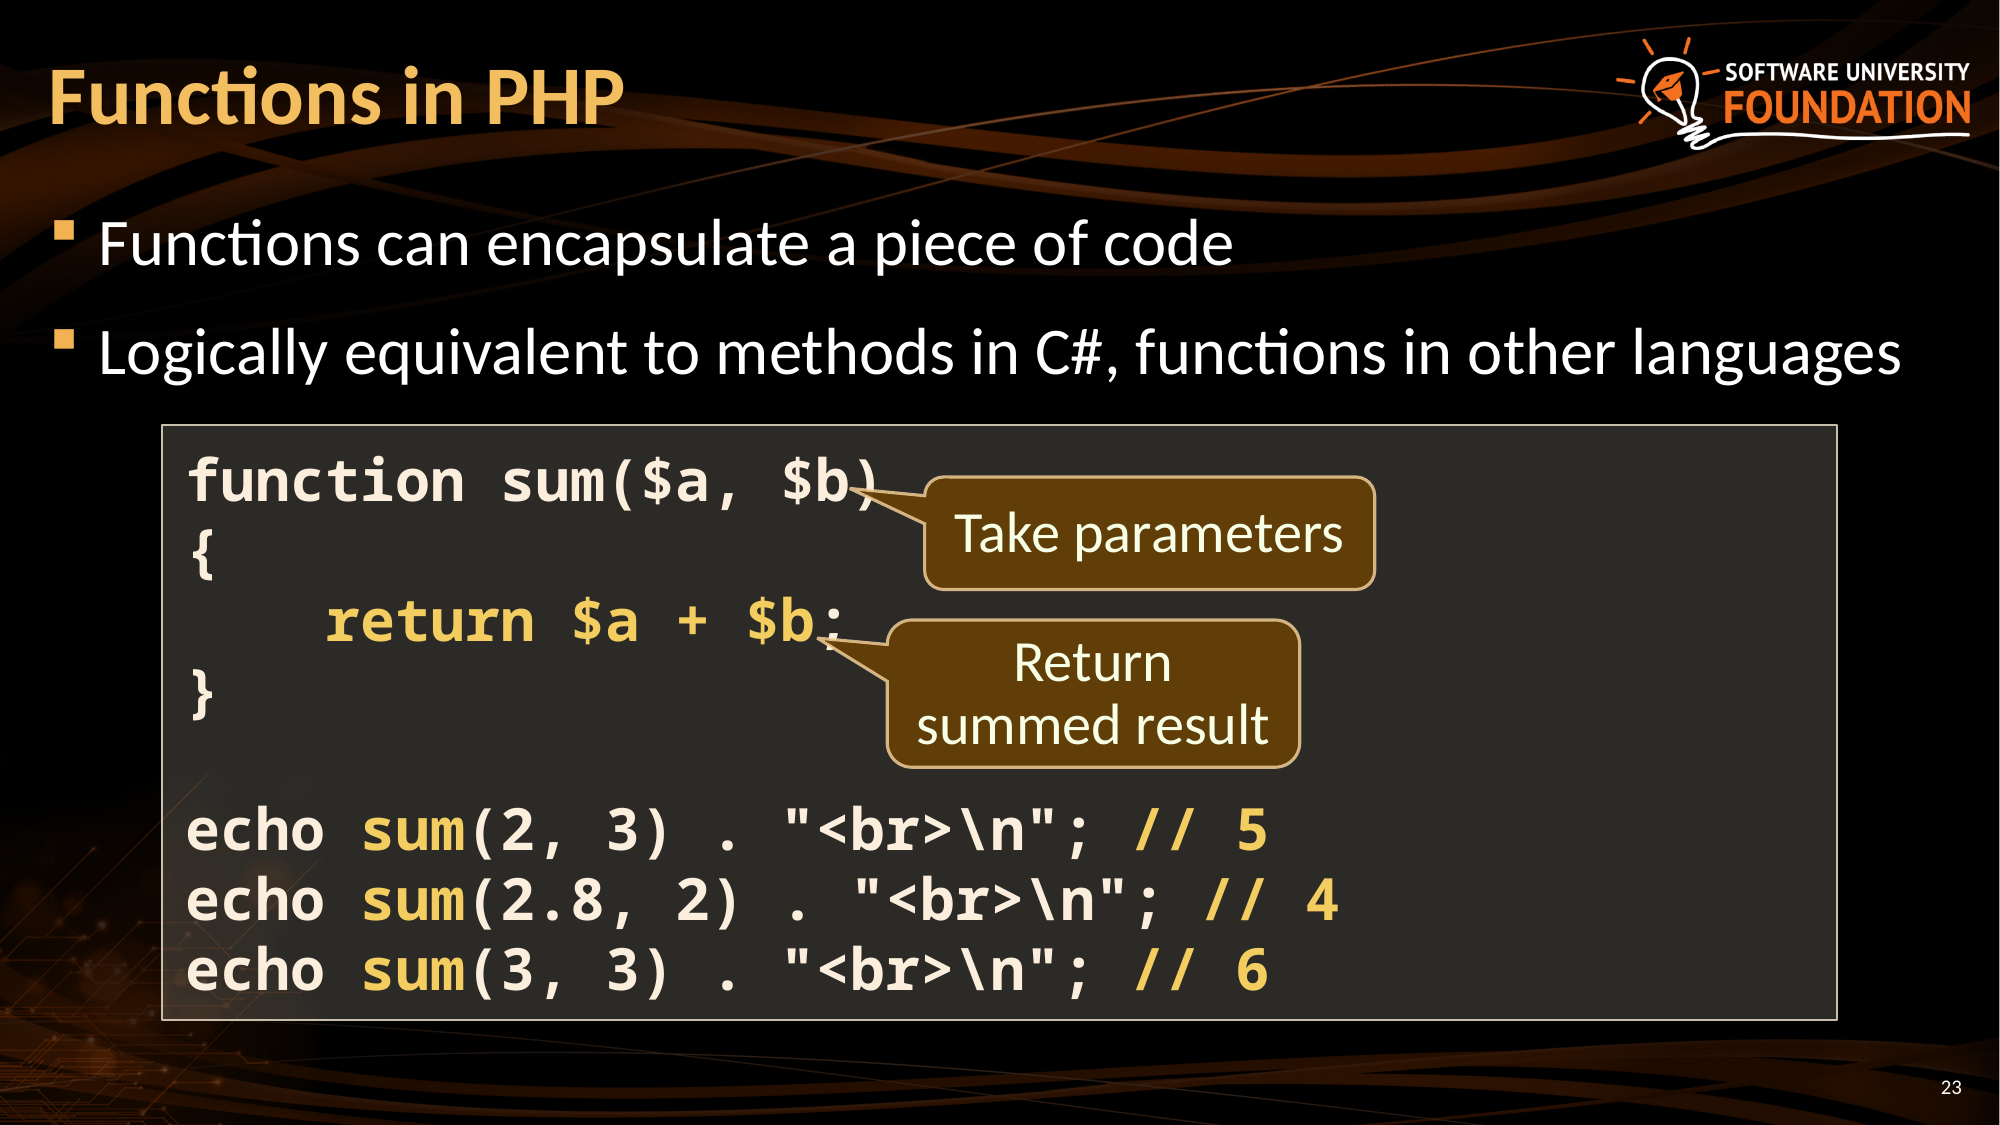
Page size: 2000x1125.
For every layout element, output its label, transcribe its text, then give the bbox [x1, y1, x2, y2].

text_box Return summed result [816, 618, 1301, 769]
text_box Take parameters [849, 475, 1376, 591]
text_box function sum($a, $b) { return $a + $b; } echo sum(2, 3) . "<br>\n"; // 5 echo sum(2.8, 2) . "<br>\n"; // 4 echo sum(3, 3) . "<br>\n"; // 6 [162, 424, 1838, 1021]
picture [0, 0, 2000, 1125]
list Functions can encapsulate a piece of code Logically equivalent to methods in C#, functions in other languages [31, 188, 1968, 1103]
title Functions in PHP [30, 6, 1602, 189]
